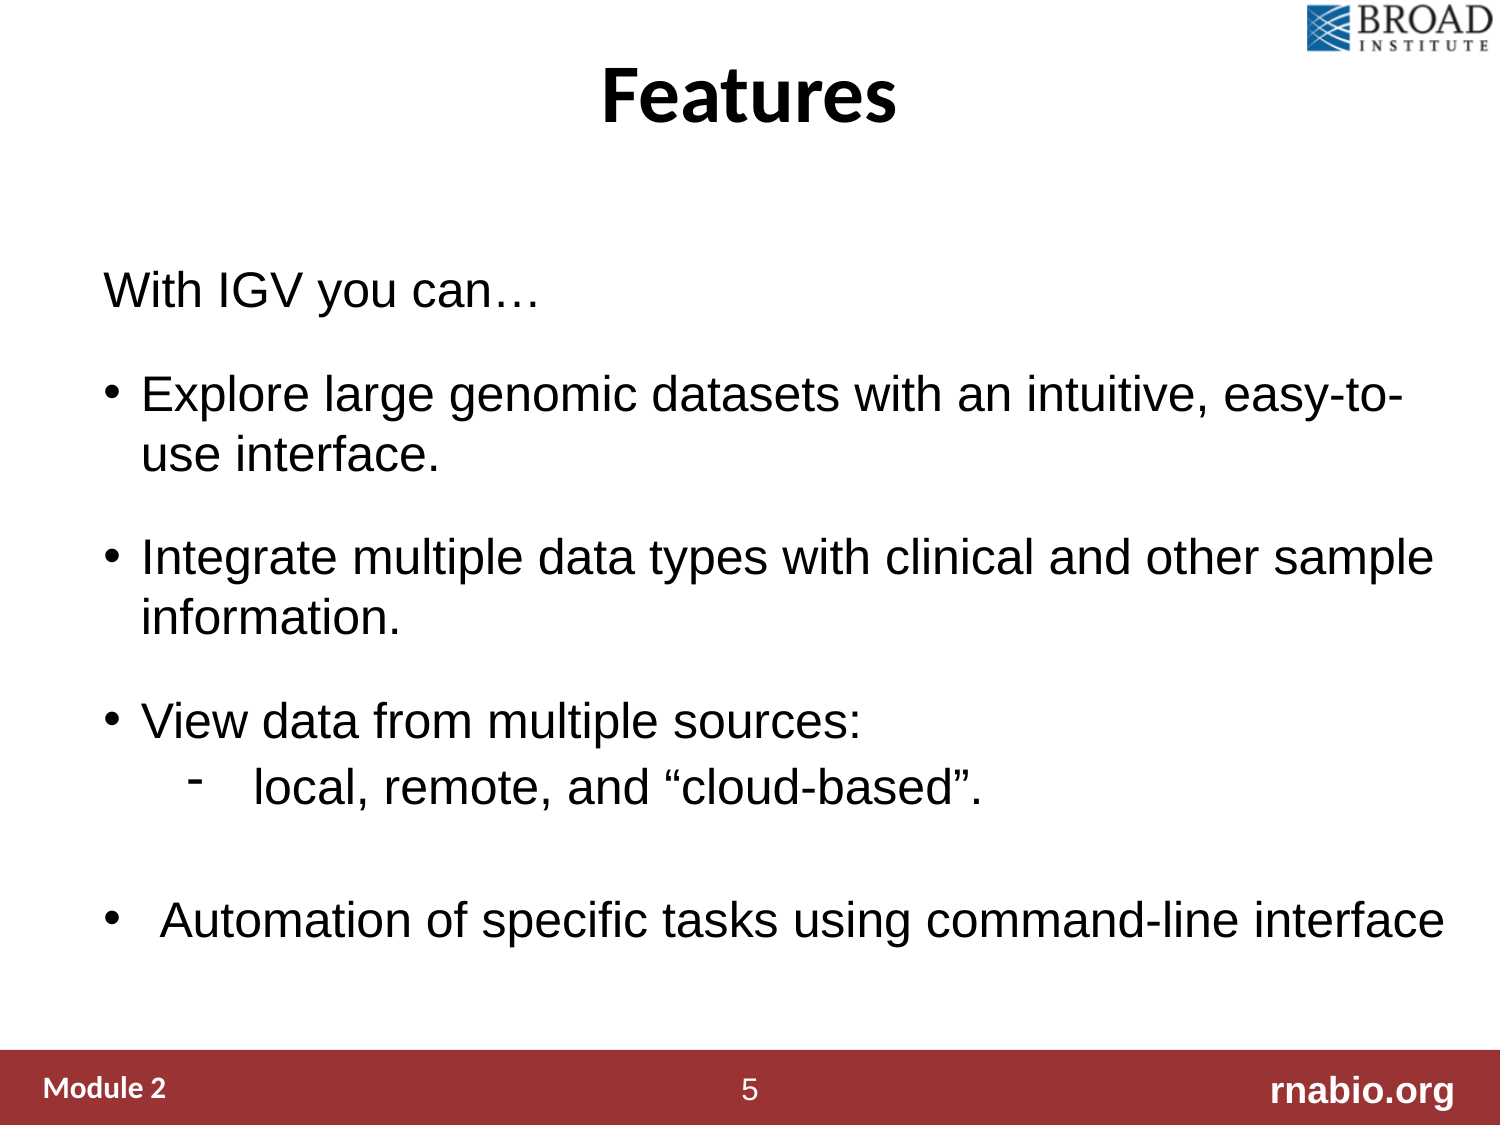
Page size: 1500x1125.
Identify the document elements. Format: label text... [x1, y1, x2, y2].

title Features [24, 0, 1475, 183]
text_box With IGV you can… Explore large genomic datasets with an intuitive, easy-to-use interface. Integrate multiple data types with clinical and other sample information. View data from multiple sources: local, remote, and “cloud-based”. Automation of specific tasks using command-line interface [88, 249, 1483, 1125]
picture [1304, 0, 1497, 58]
